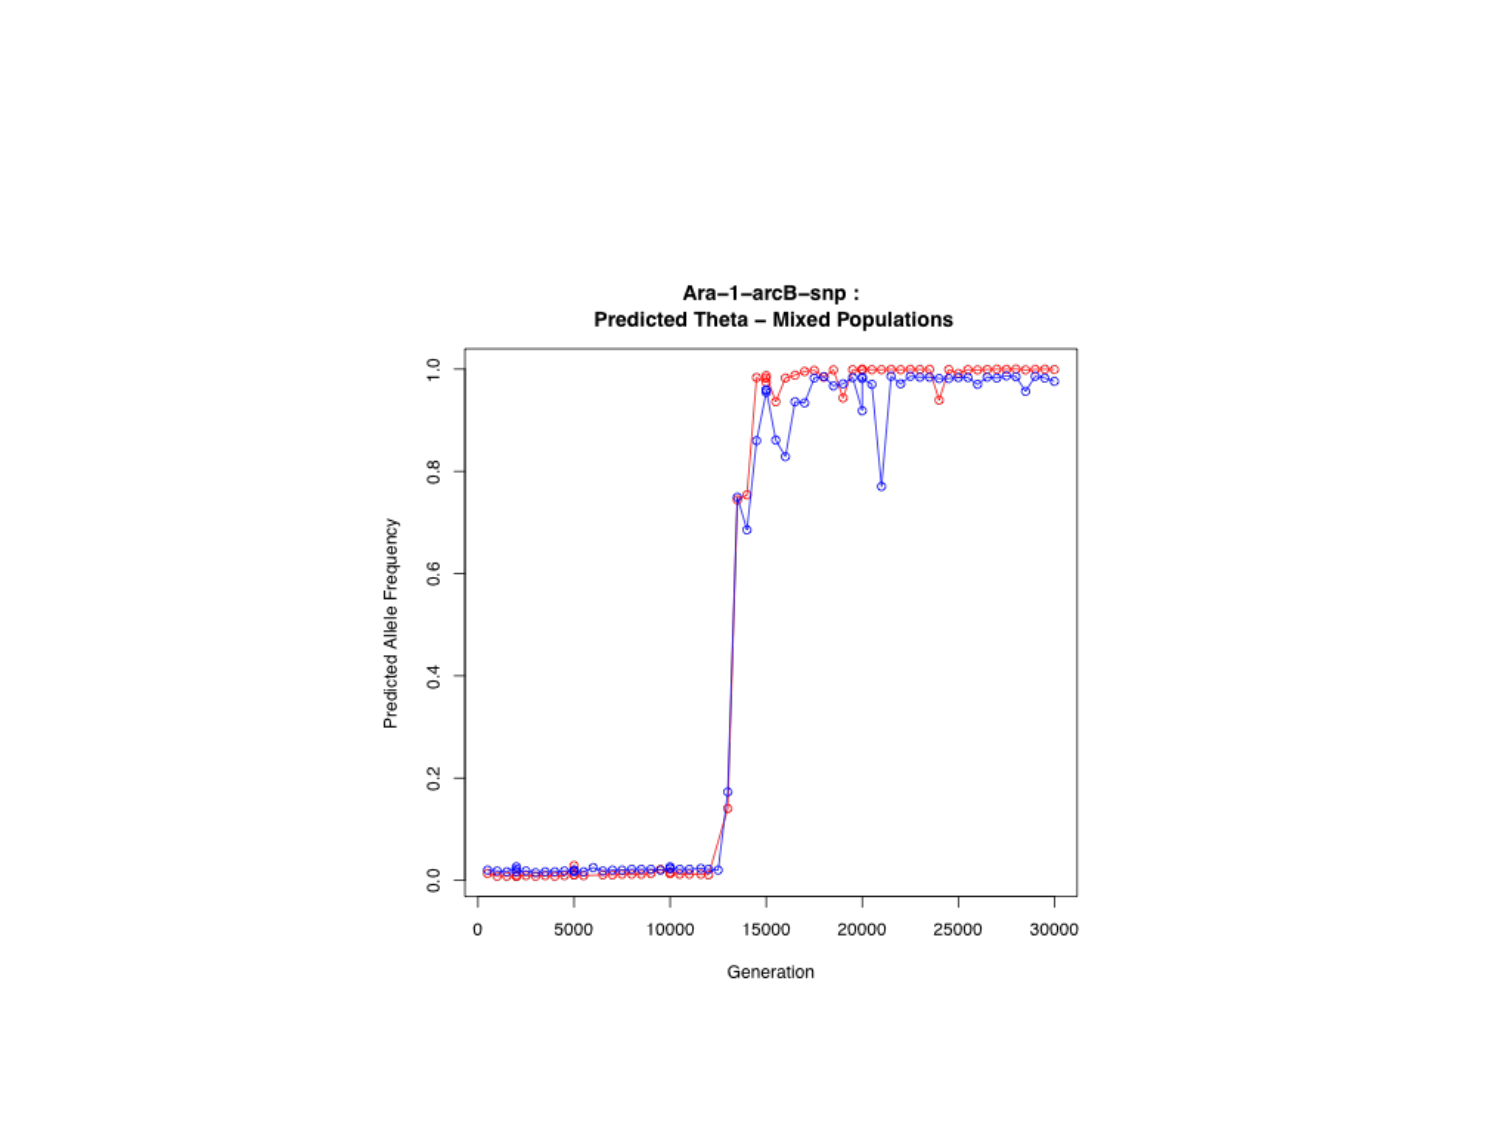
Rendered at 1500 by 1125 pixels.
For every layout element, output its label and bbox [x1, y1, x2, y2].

list [74, 262, 1426, 1006]
